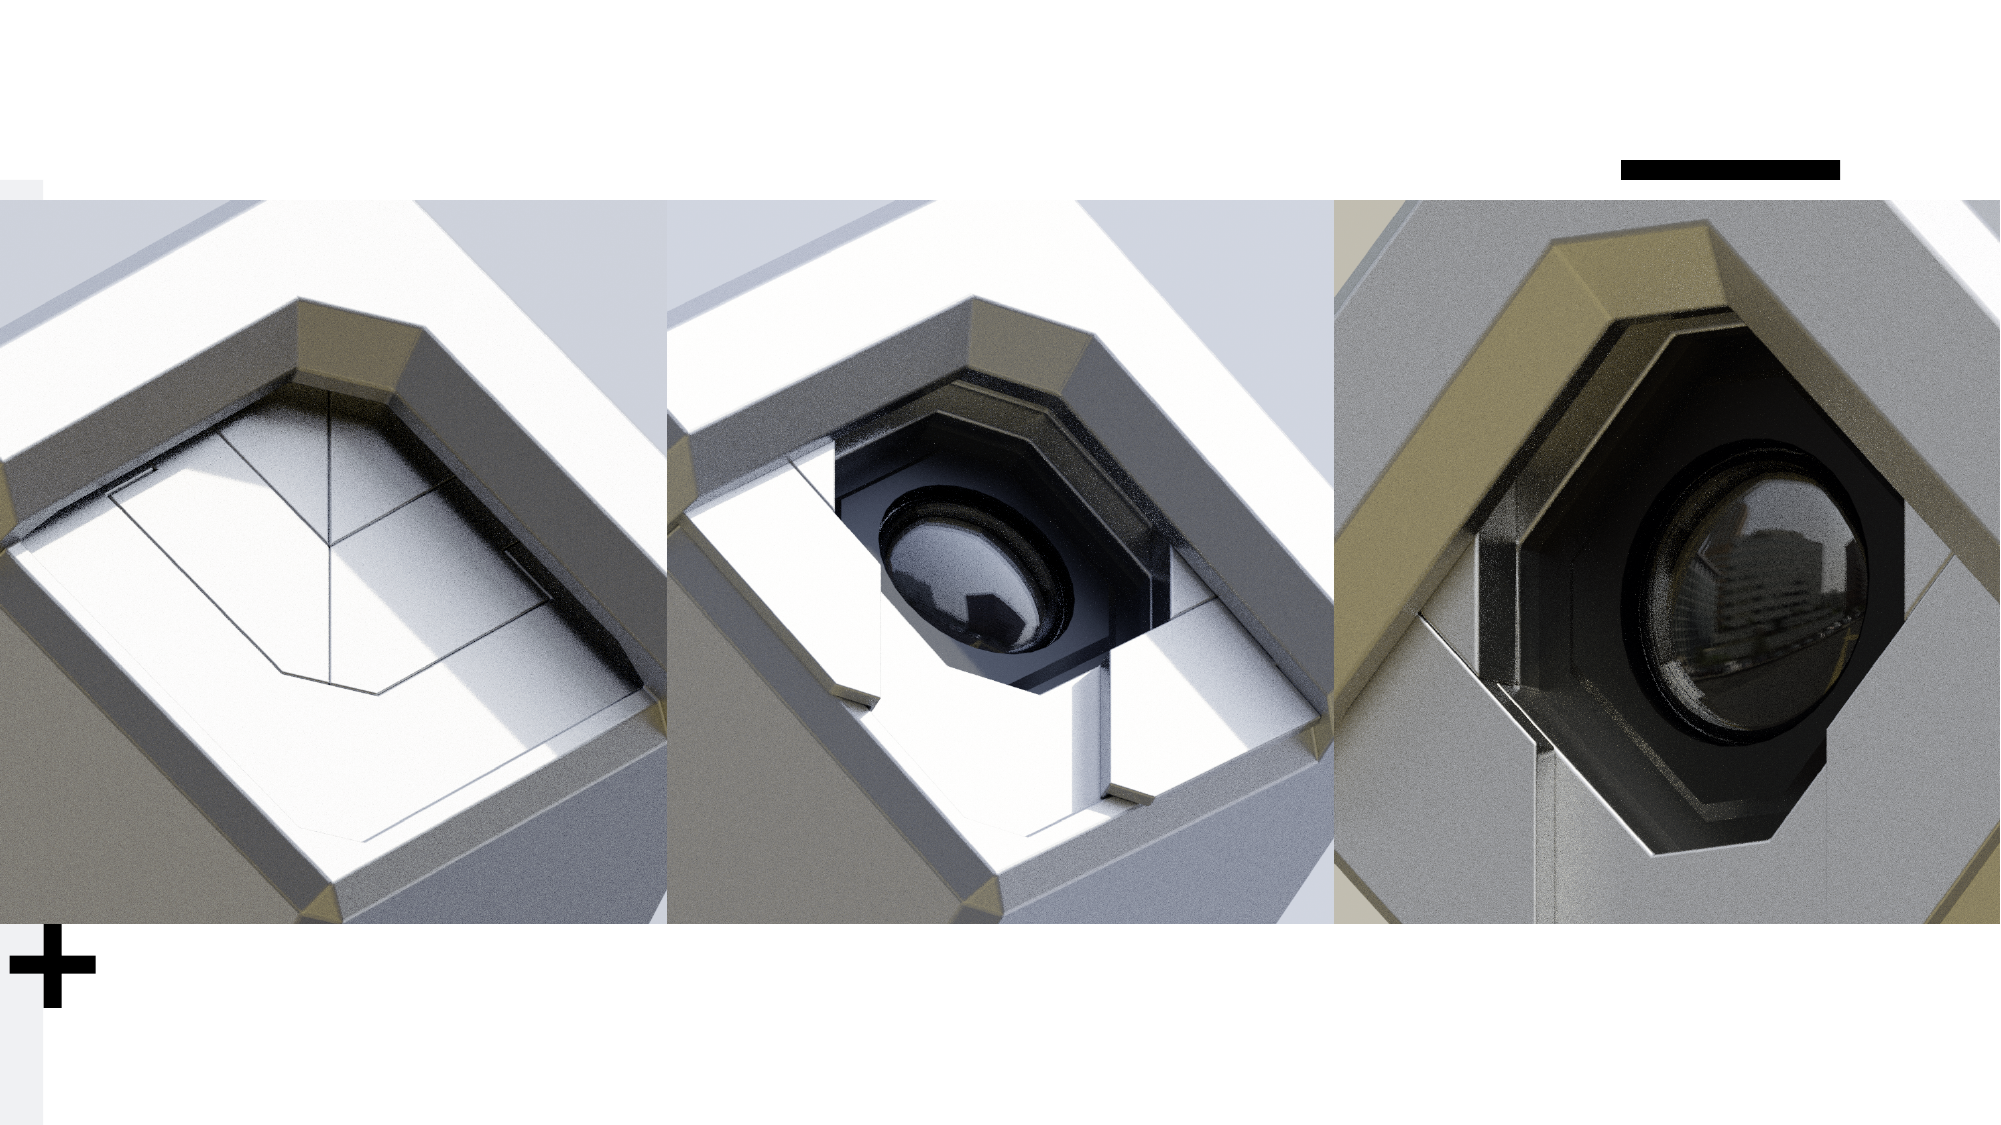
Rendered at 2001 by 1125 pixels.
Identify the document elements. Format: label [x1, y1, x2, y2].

picture [0, 200, 2000, 924]
